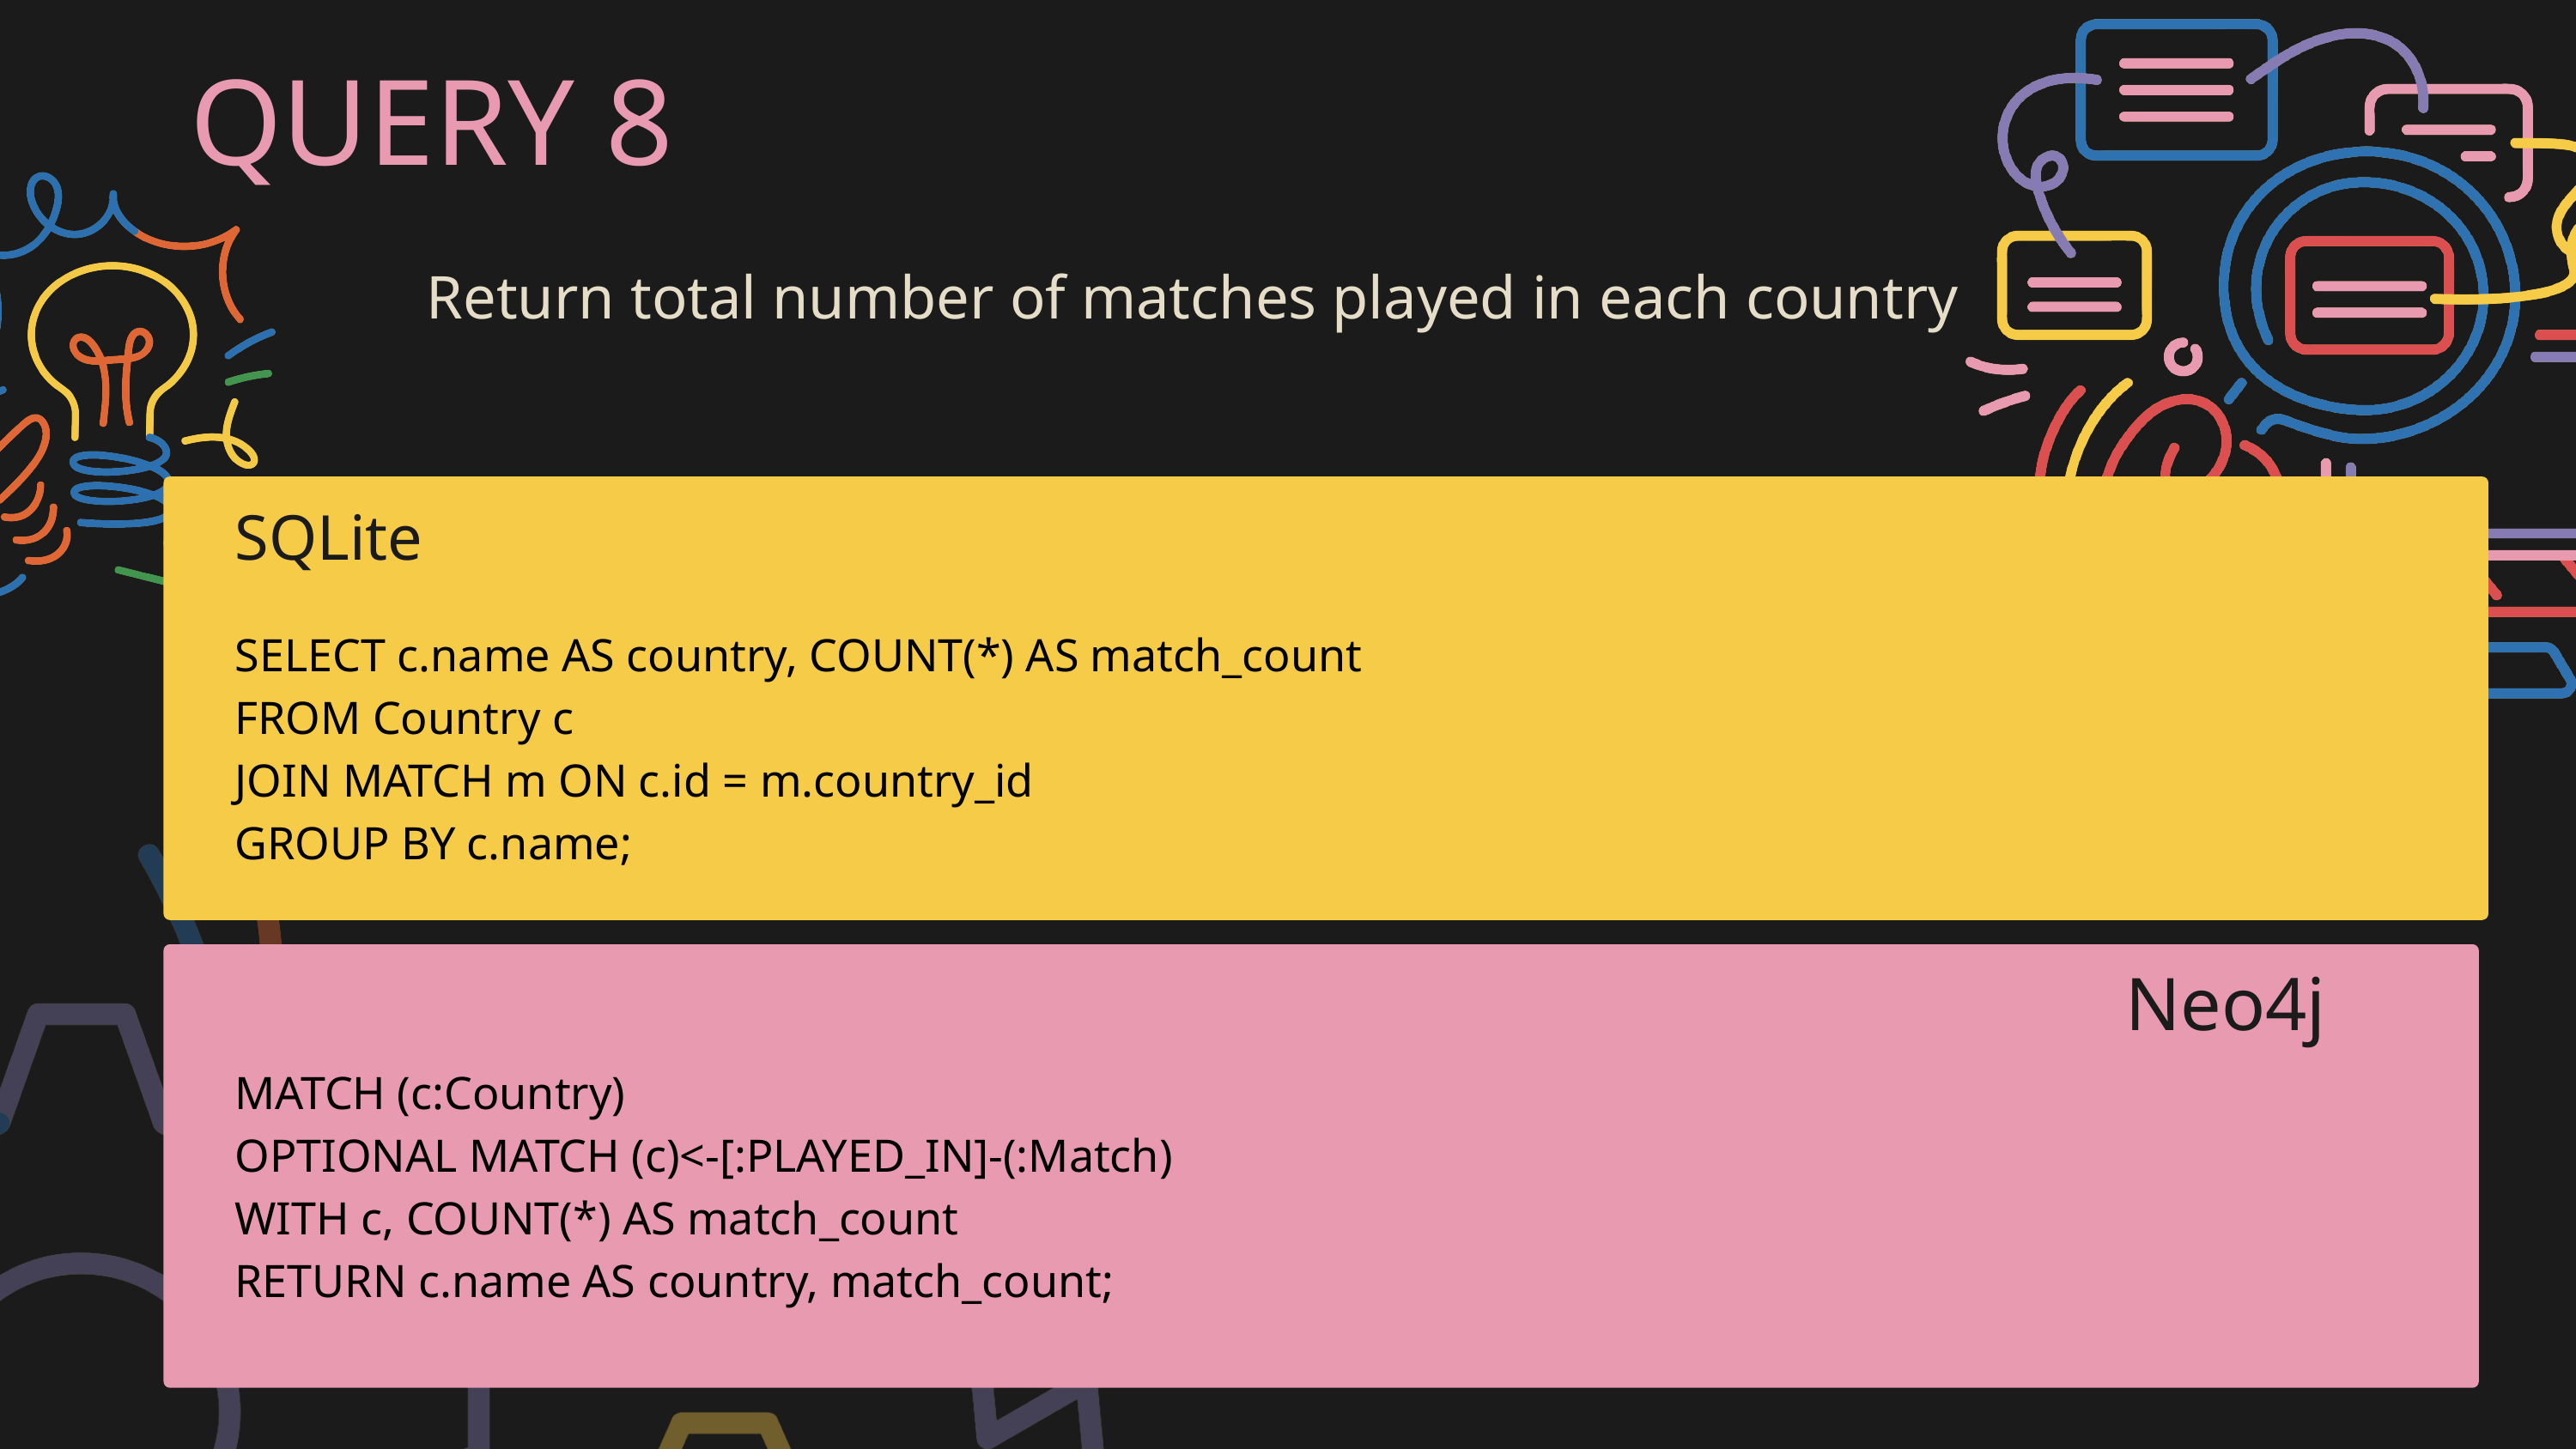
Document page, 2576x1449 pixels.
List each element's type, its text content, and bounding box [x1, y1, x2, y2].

text_box [0, 168, 277, 646]
text_box Return total number of matches played in each country [389, 247, 1996, 330]
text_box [163, 476, 2489, 920]
text_box QUERY 8 [57, 51, 806, 189]
text_box [1965, 19, 2576, 724]
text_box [163, 943, 2480, 1388]
text_box [0, 837, 1148, 1449]
